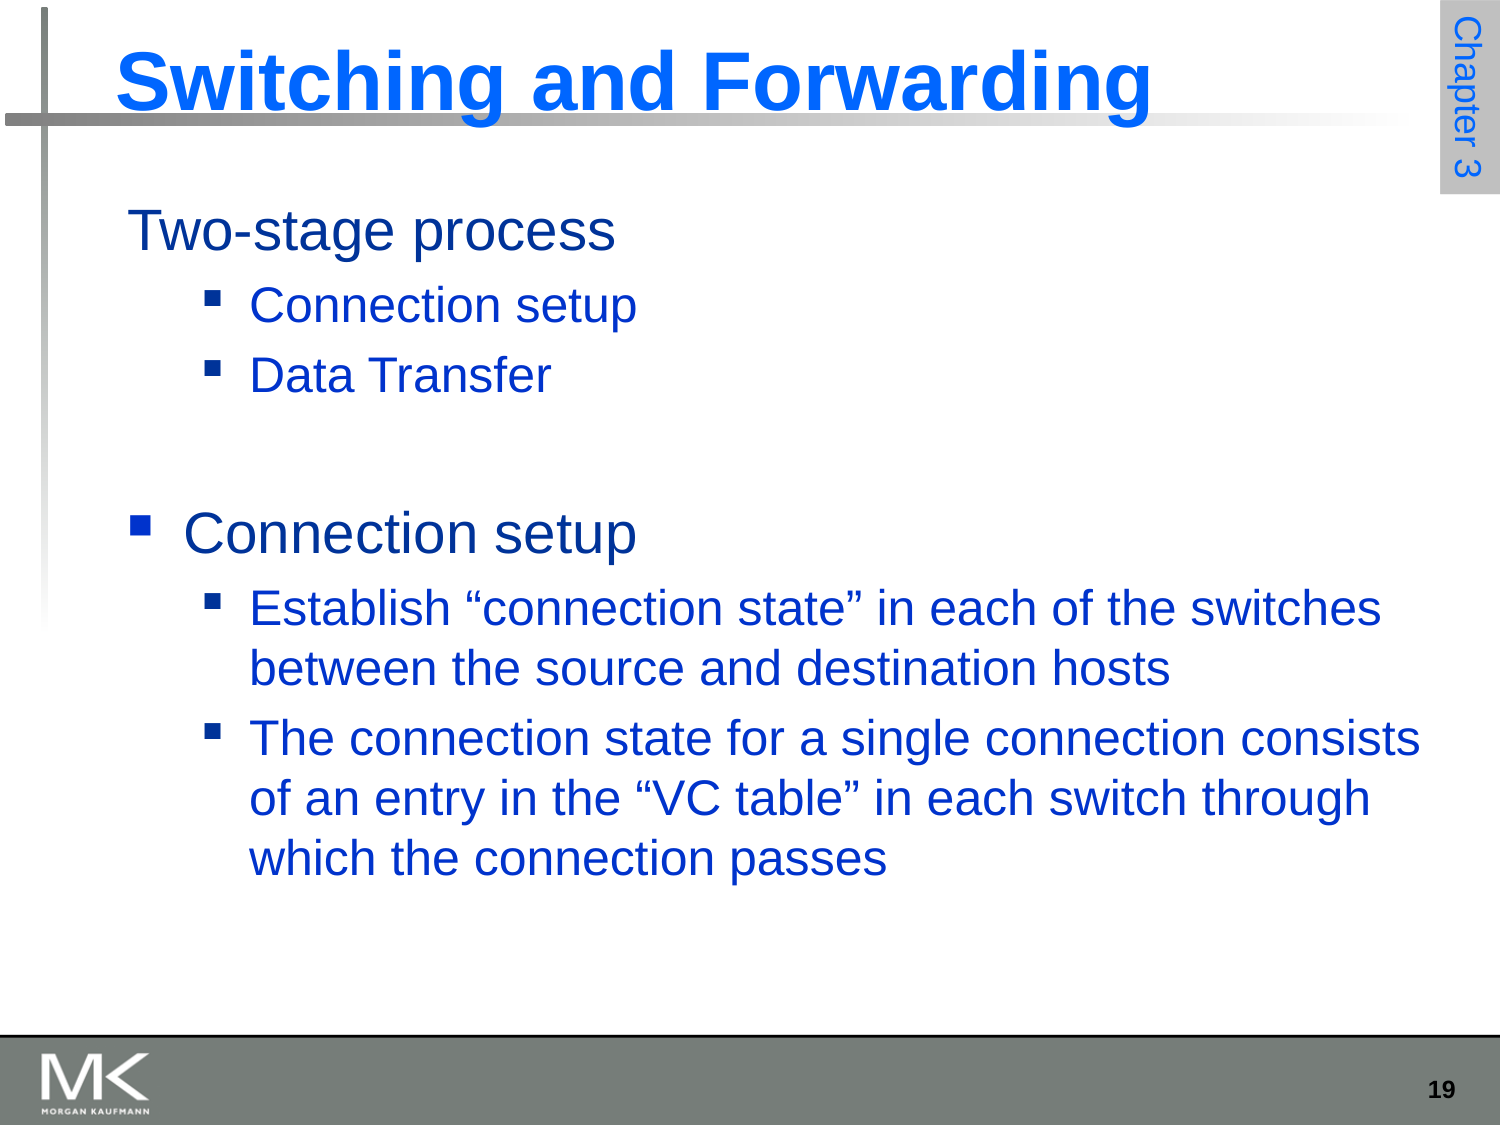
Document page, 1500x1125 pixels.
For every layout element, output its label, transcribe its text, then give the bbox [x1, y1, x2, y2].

title Switching and Forwarding [100, 17, 1459, 135]
list Two-stage process Connection setup Data Transfer Connection setup Establish “connection state” in each of the switches between the source and destination hosts The connection state for a single connection consists of an entry in the “VC table” in each switch through which the connection passes [112, 184, 1469, 1024]
picture [29, 1046, 160, 1123]
